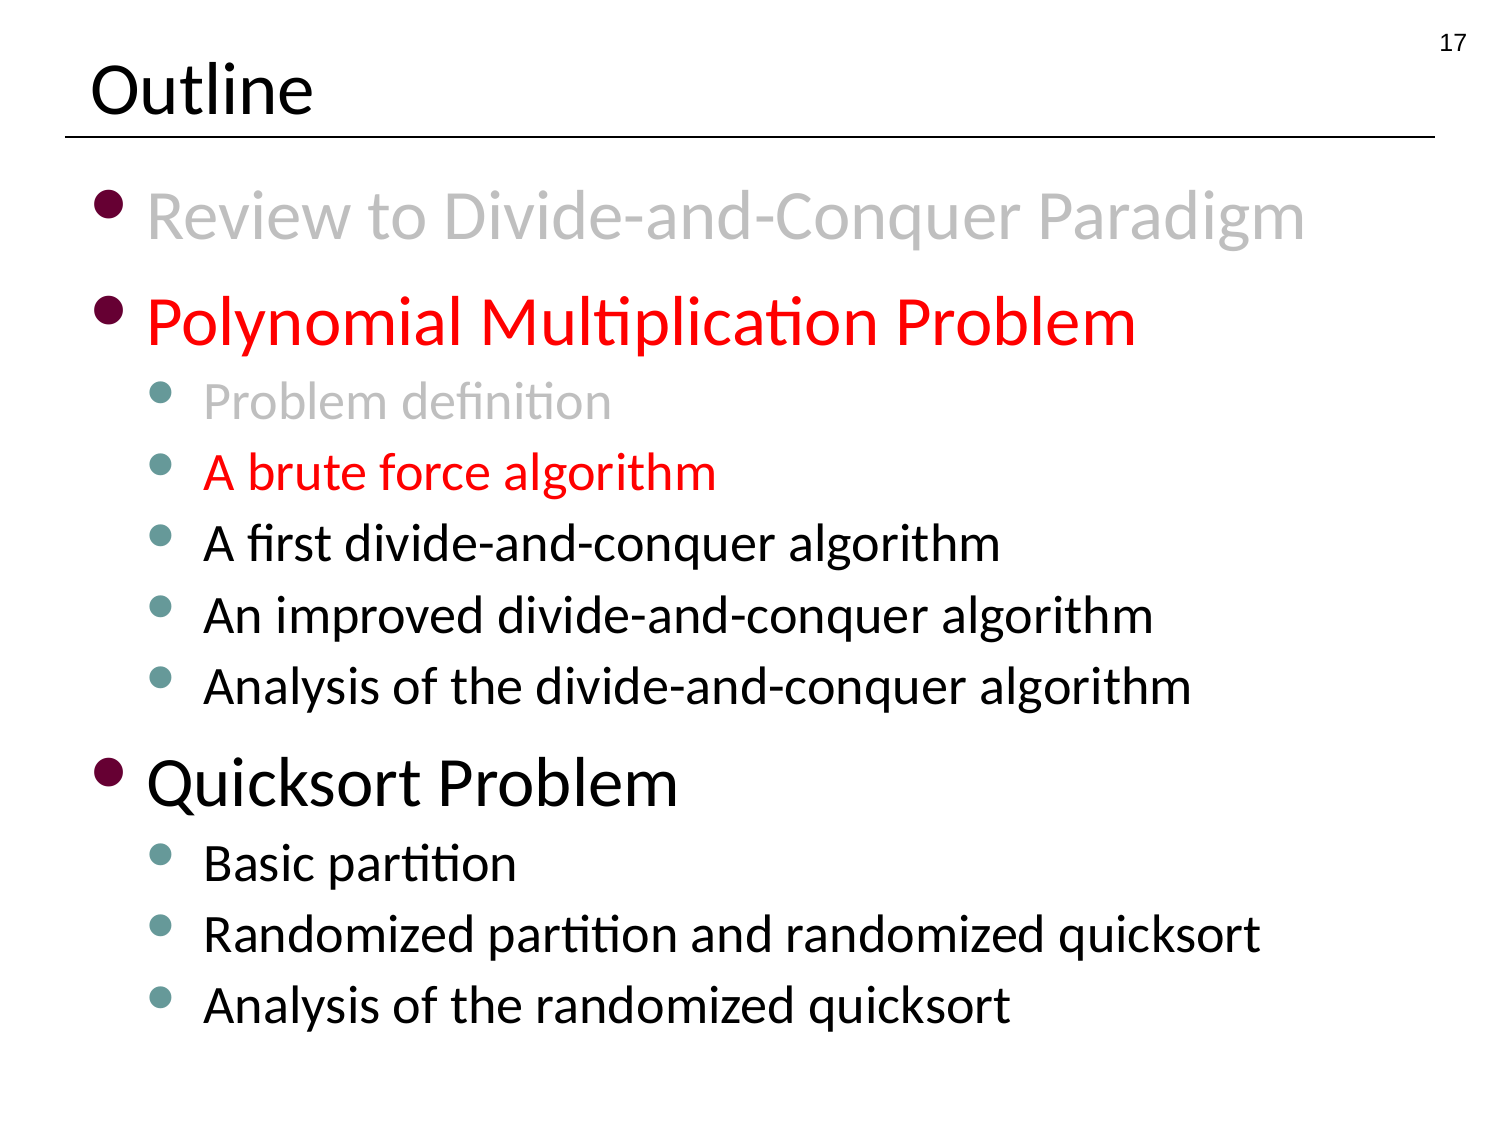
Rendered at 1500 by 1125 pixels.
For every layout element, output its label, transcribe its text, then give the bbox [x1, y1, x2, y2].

list Review to Divide-and-Conquer Paradigm Polynomial Multiplication Problem Problem definition A brute force algorithm A first divide-and-conquer algorithm An improved divide-and-conquer algorithm Analysis of the divide-and-conquer algorithm Quicksort Problem Basic partition Randomized partition and randomized quicksort Analysis of the randomized quicksort [75, 160, 1471, 1094]
title Outline [75, 20, 1425, 138]
slide_number 17 [1131, 18, 1483, 62]
